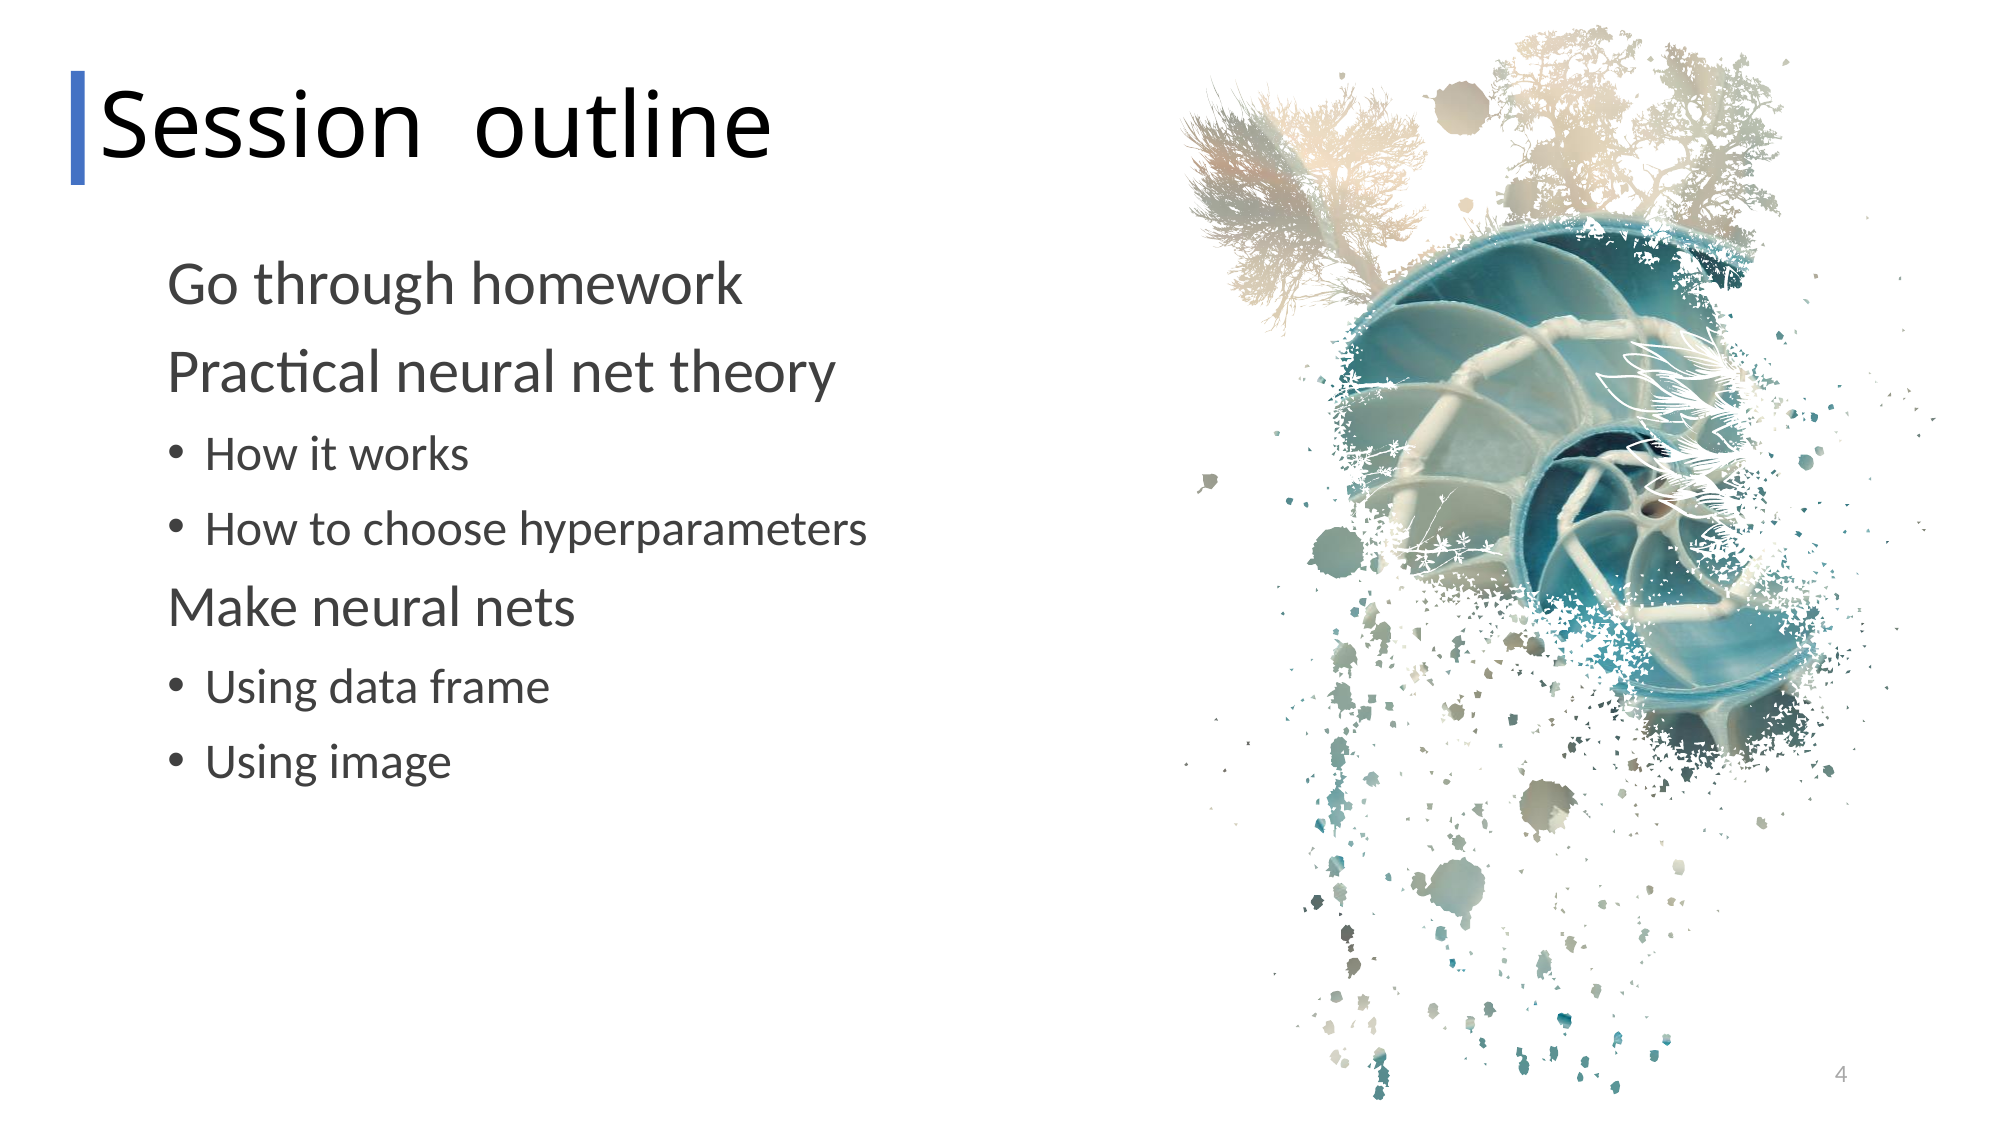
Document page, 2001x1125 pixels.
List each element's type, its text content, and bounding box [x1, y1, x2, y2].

picture [1179, 24, 1937, 1101]
list Go through homework Practical neural net theory How it works How to choose hyperparameters Make neural nets Using data frame Using image [152, 242, 1050, 975]
title Session outline [84, 70, 969, 185]
